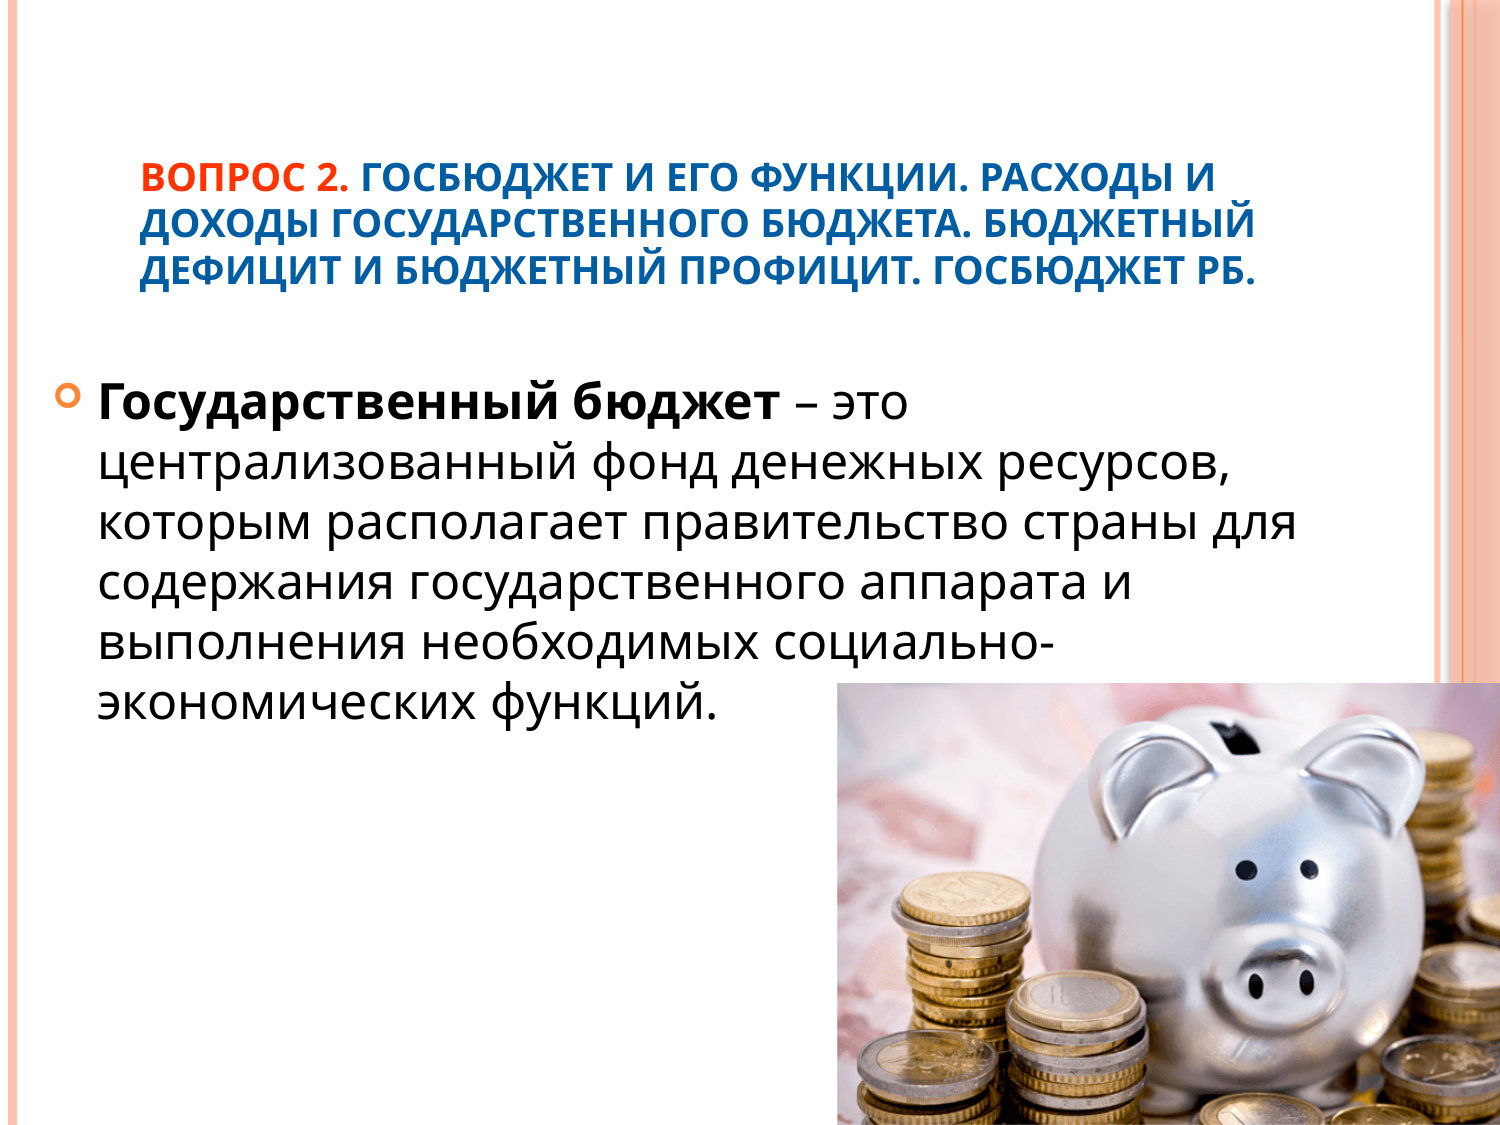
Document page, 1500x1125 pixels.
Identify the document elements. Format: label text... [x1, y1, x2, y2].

title Вопрос 2. Госбюджет и его функции. Расходы и доходы государственного бюджета. Бюджетный дефицит и бюджетный профицит. Госбюджет РБ. [125, 112, 1350, 300]
list Государственный бюджет – это централизованный фонд денежных ресурсов, которым располагает правительство страны для содержания государственного аппарата и выполнения необходимых социально-экономических функций. [37, 362, 1400, 1050]
picture [836, 682, 1500, 1125]
